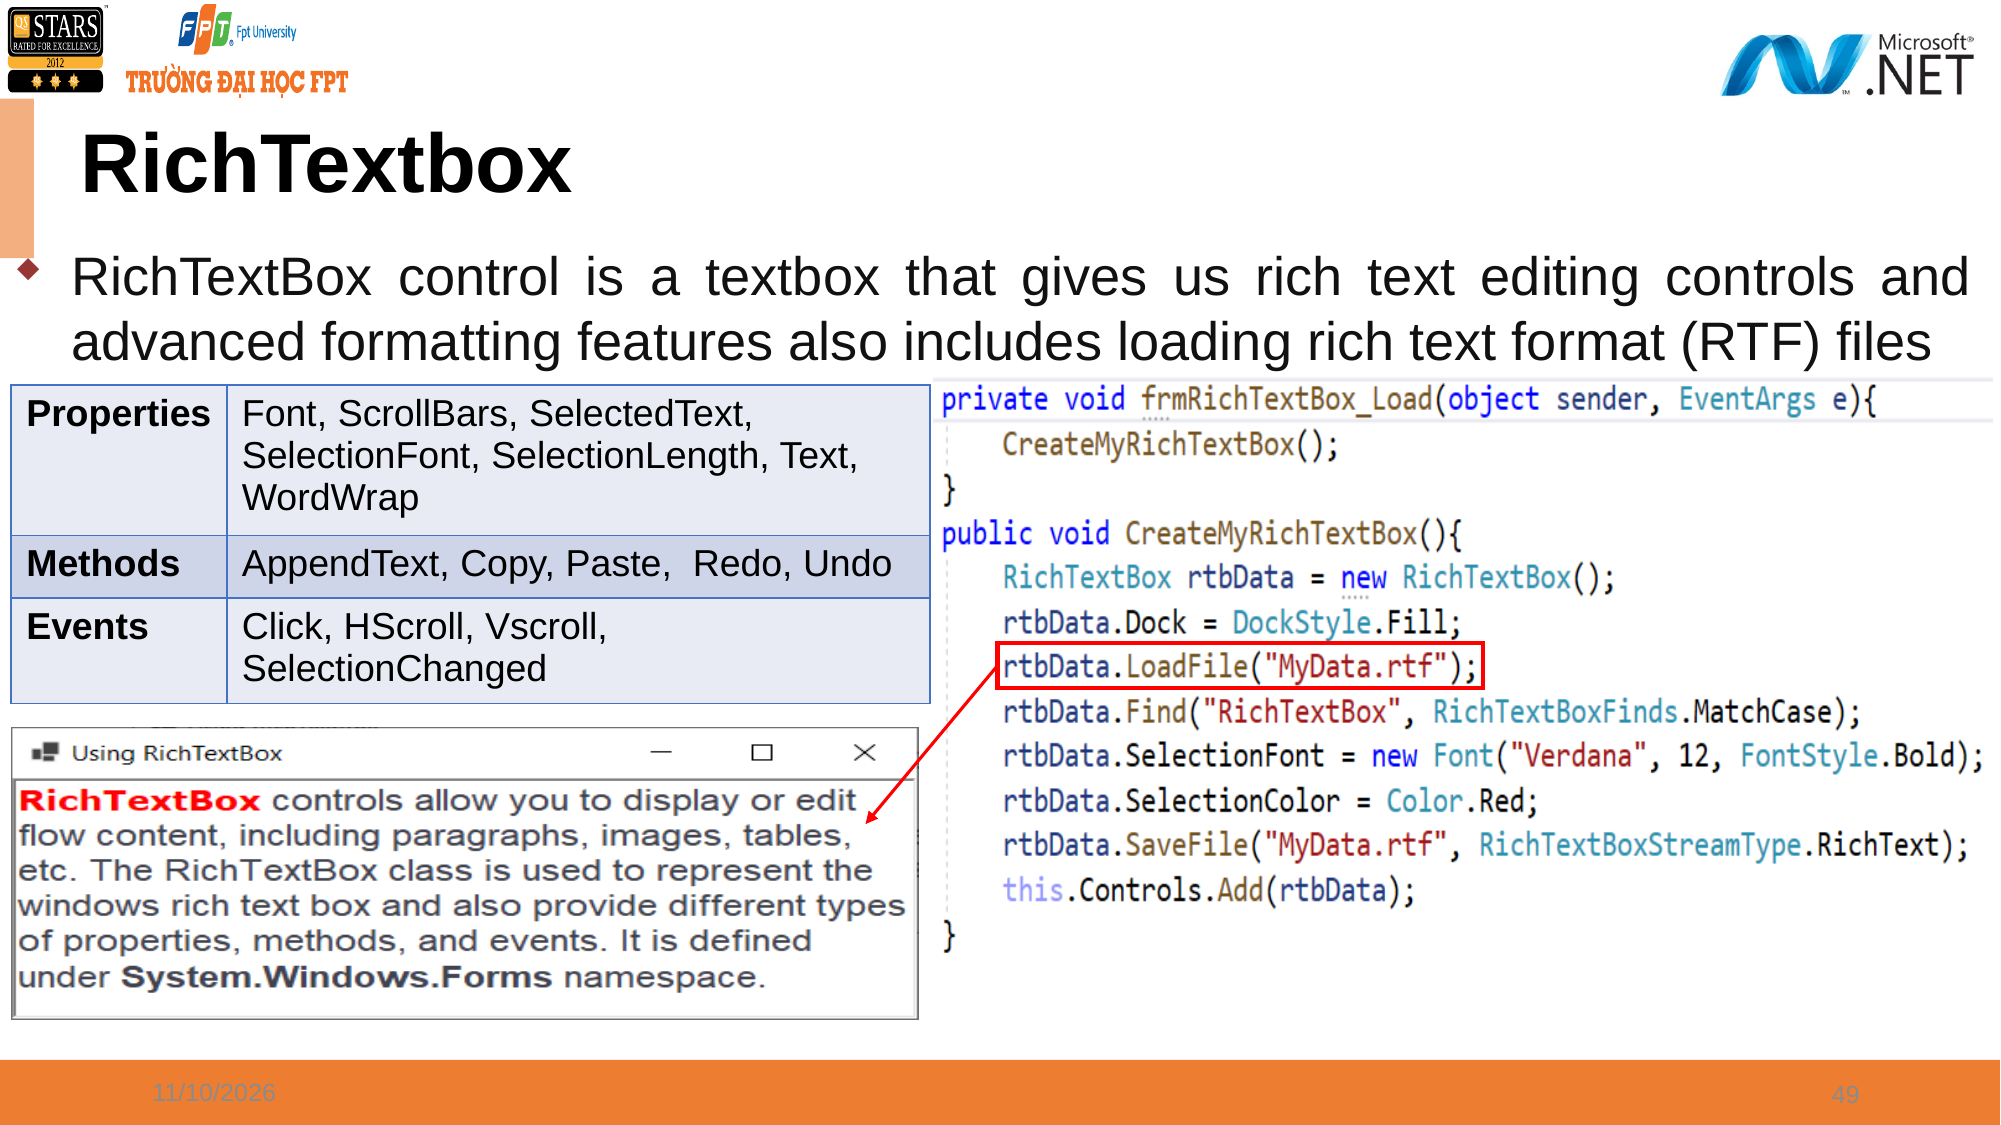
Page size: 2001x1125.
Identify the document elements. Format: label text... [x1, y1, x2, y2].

table_cell AppendText, Copy, Paste, Redo, Undo [228, 536, 929, 597]
title RichTextbox [65, 118, 1895, 213]
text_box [865, 665, 998, 825]
table_header Font, ScrollBars, SelectedText, SelectionFont, SelectionLength, Text, WordWrap [228, 386, 929, 535]
table_cell Methods [12, 536, 226, 597]
text_box RichTextBox control is a textbox that gives us rich text editing controls and advanced formatting features also includes loading rich text format (RTF) files [0, 233, 1989, 379]
slide_number 49 [1424, 1063, 1875, 1123]
table_cell Events [12, 599, 226, 703]
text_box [933, 374, 1993, 964]
table_header Properties [12, 386, 226, 535]
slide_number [137, 1061, 588, 1122]
picture [11, 727, 919, 1020]
picture [1685, 0, 2001, 129]
table_cell Click, HScroll, Vscroll, SelectionChanged [228, 599, 929, 703]
